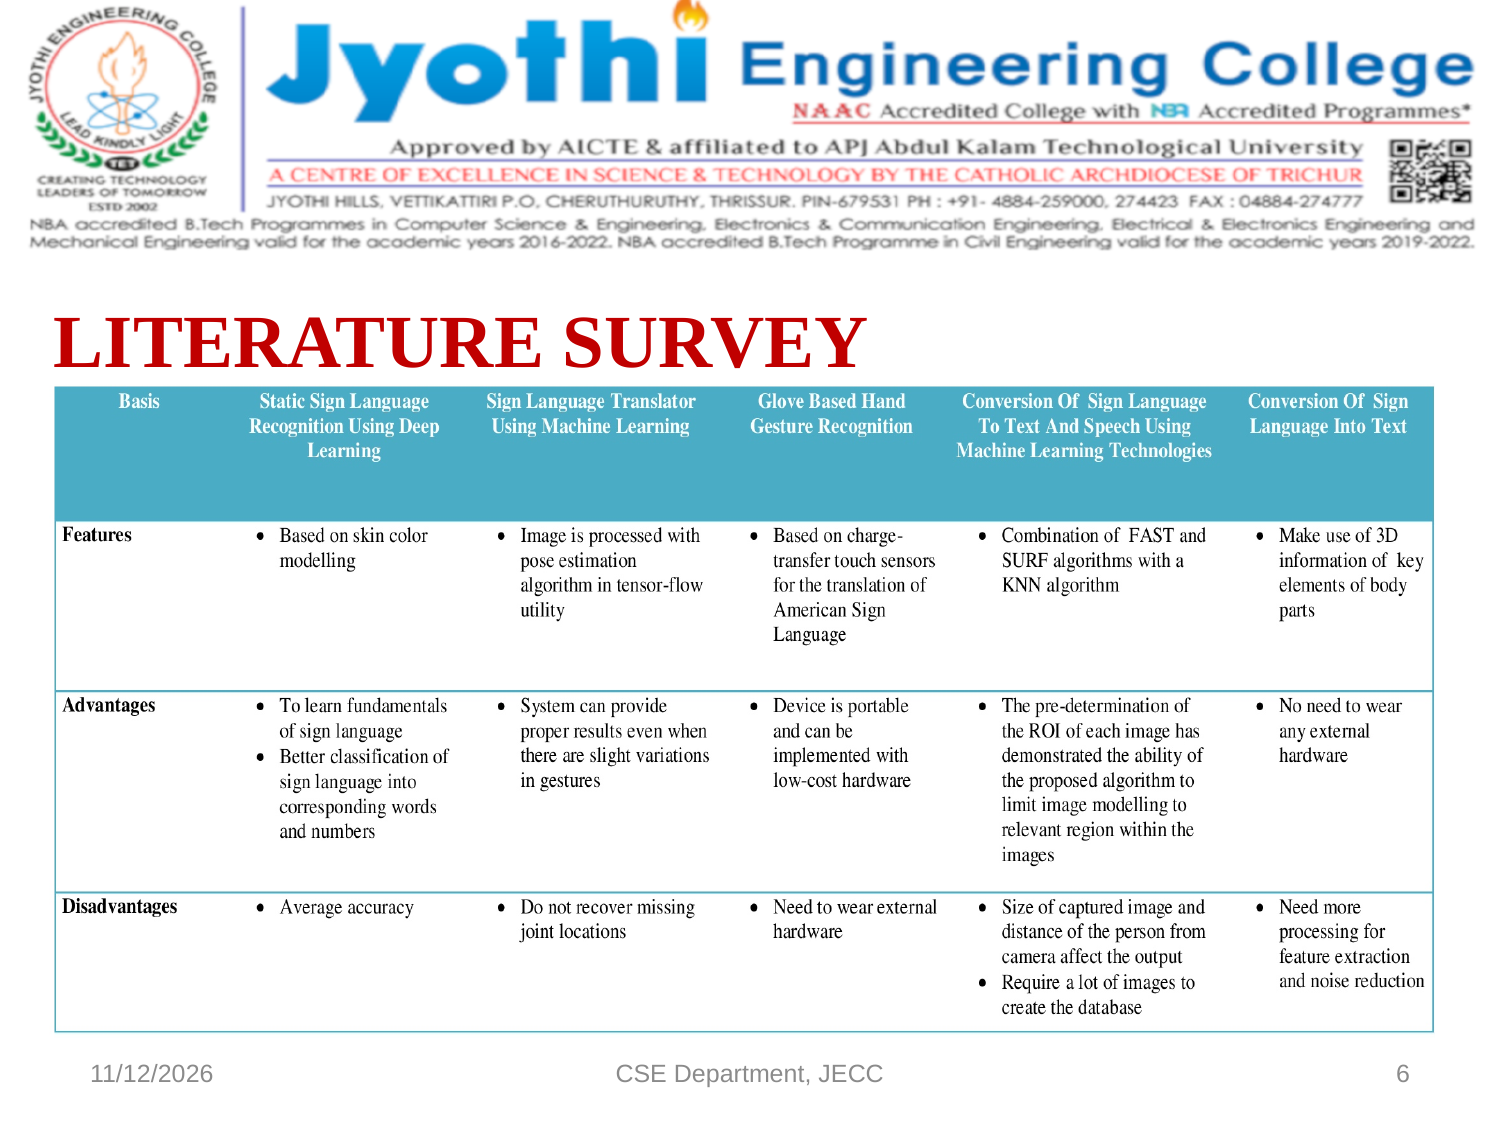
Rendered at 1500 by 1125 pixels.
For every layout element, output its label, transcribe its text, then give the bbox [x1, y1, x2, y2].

text_box LITERATURE SURVEY [39, 284, 1199, 390]
picture [1, 0, 1499, 256]
slide_number 6 [1074, 1051, 1425, 1103]
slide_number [75, 1051, 425, 1103]
picture [49, 371, 1446, 1043]
footer CSE Department, JECC [512, 1051, 988, 1103]
